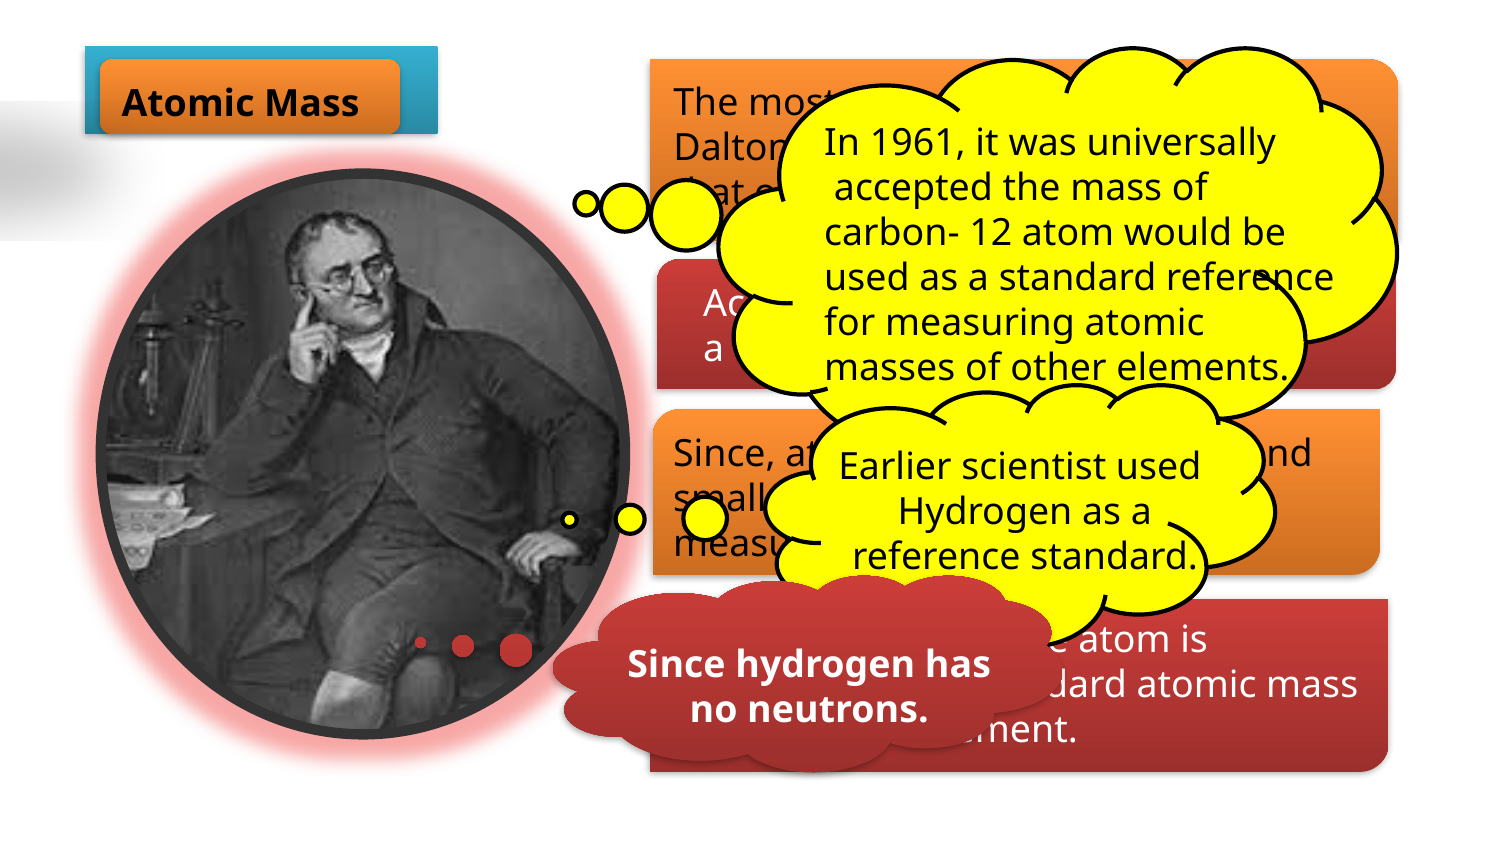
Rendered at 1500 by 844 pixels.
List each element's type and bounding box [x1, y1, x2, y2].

text_box [1066, 598, 1391, 773]
text_box [652, 409, 760, 573]
picture [100, 173, 626, 735]
text_box [765, 384, 1276, 647]
text_box [1279, 478, 1381, 575]
text_box [84, 46, 438, 135]
text_box [552, 574, 1063, 773]
text_box [718, 46, 1500, 471]
text_box [649, 59, 713, 242]
text_box [656, 259, 713, 390]
